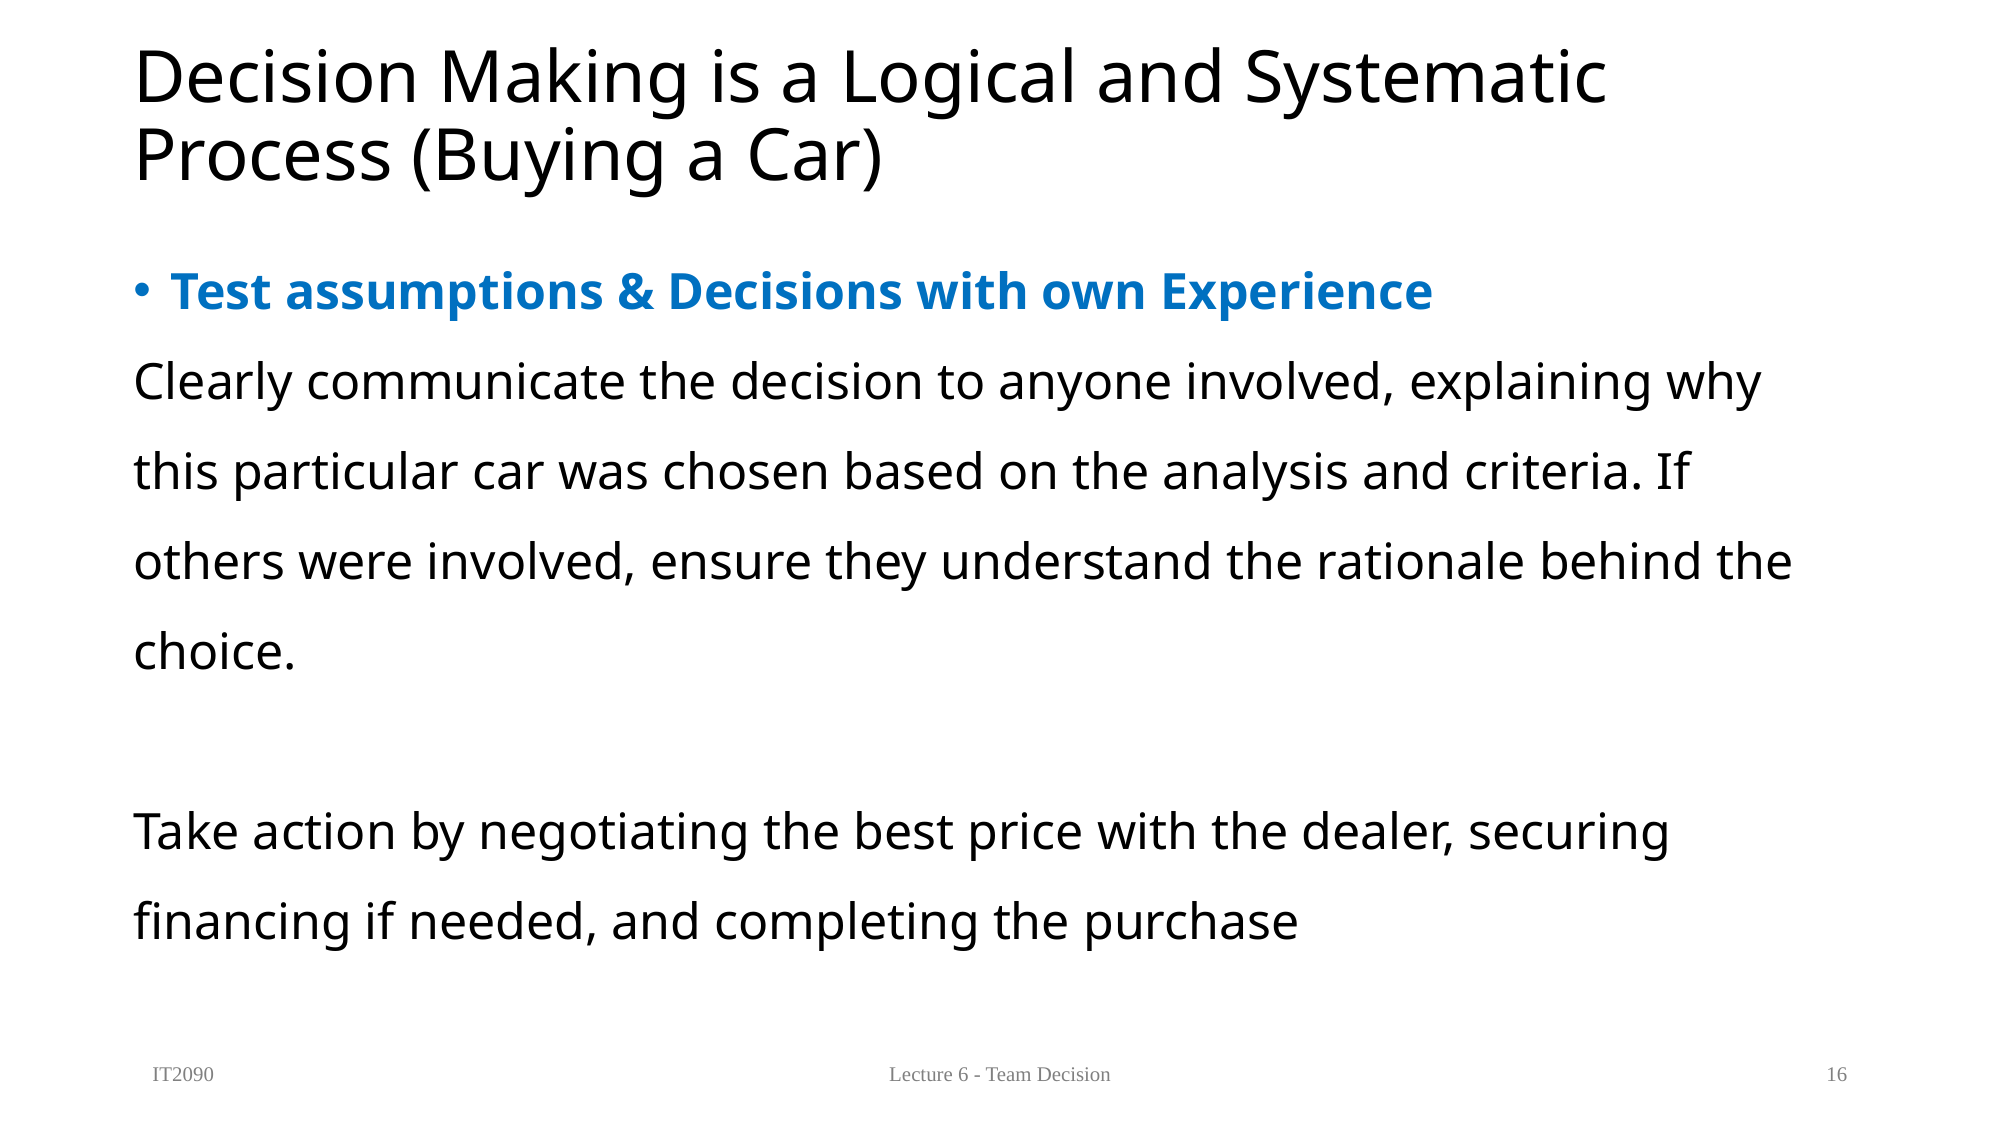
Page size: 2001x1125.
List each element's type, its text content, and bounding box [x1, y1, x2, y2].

list Test assumptions & Decisions with own Experience Clearly communicate the decision to anyone involved, explaining why this particular car was chosen based on the analysis and criteria. If others were involved, ensure they understand the rationale behind the choice. Take action by negotiating the best price with the dealer, securing financing if needed, and completing the purchase [118, 221, 1863, 1059]
slide_number IT2090 [137, 1042, 588, 1103]
footer Lecture 6 - Team Decision [662, 1042, 1338, 1103]
title Decision Making is a Logical and Systematic Process (Buying a Car) [118, 32, 1627, 204]
slide_number 16 [1412, 1042, 1863, 1103]
